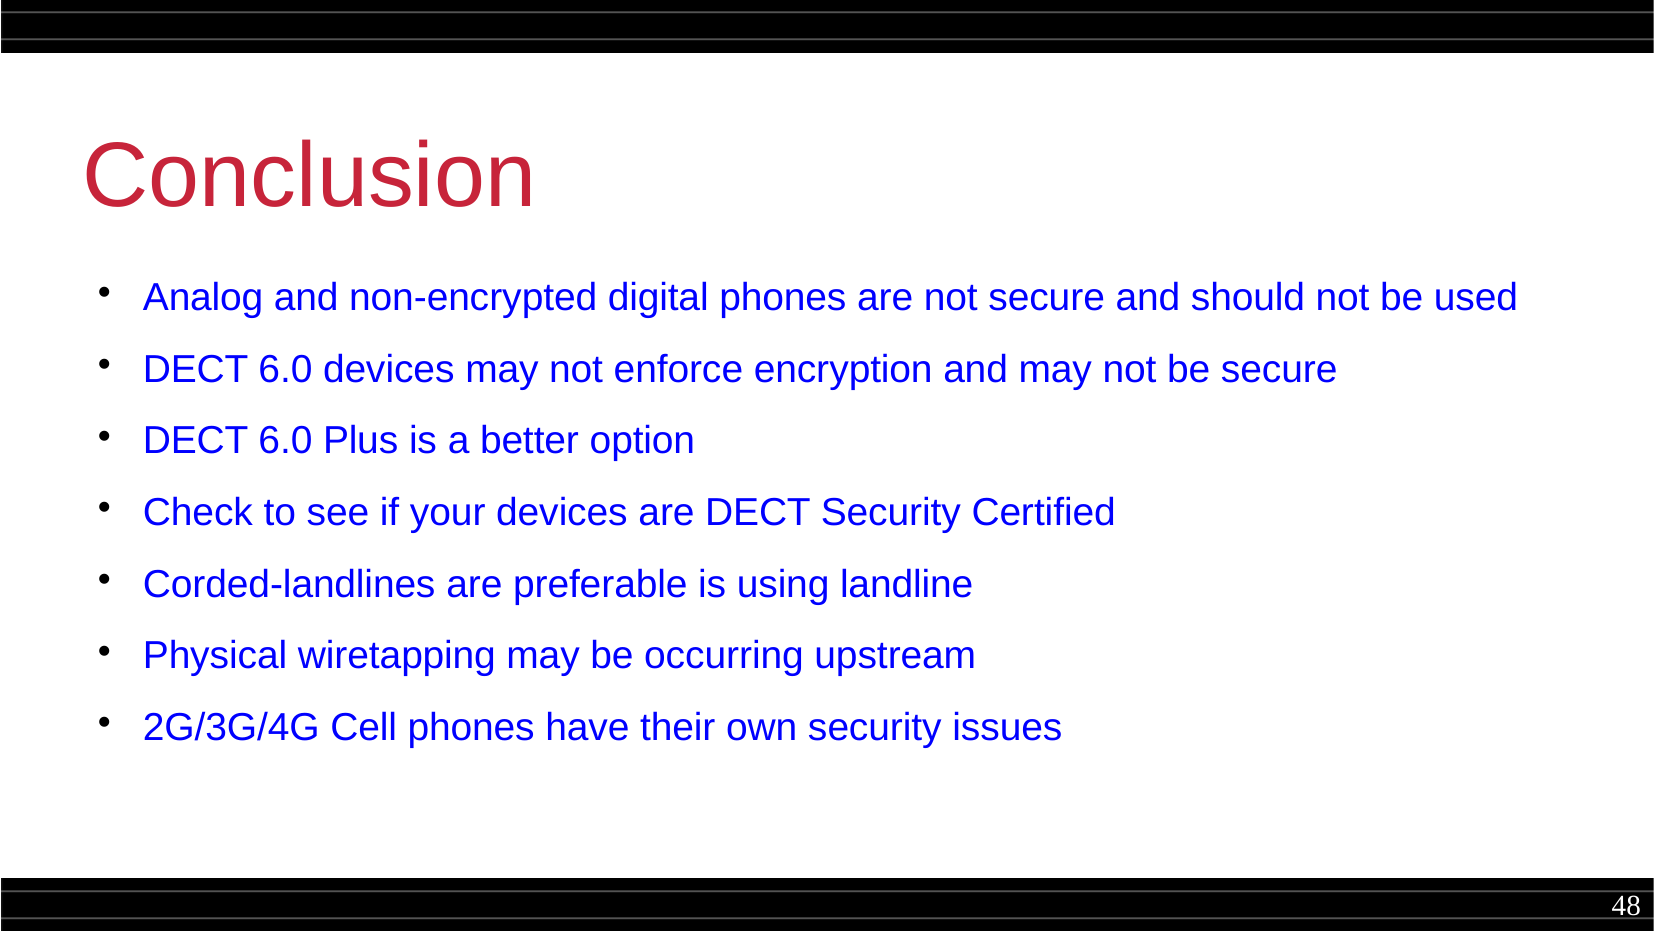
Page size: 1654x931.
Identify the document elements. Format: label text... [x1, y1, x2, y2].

text_box Analog and non-encrypted digital phones are not secure and should not be used DECT 6.0 devices may not enforce encryption and may not be secure DECT 6.0 Plus is a better option Check to see if your devices are DECT Security Certified Corded-landlines are preferable is using landline Physical wiretapping may be occurring upstream 2G/3G/4G Cell phones have their own security issues [82, 271, 1571, 757]
picture [1, 0, 1654, 53]
text_box Conclusion [82, 92, 1571, 248]
picture [1, 878, 1654, 931]
